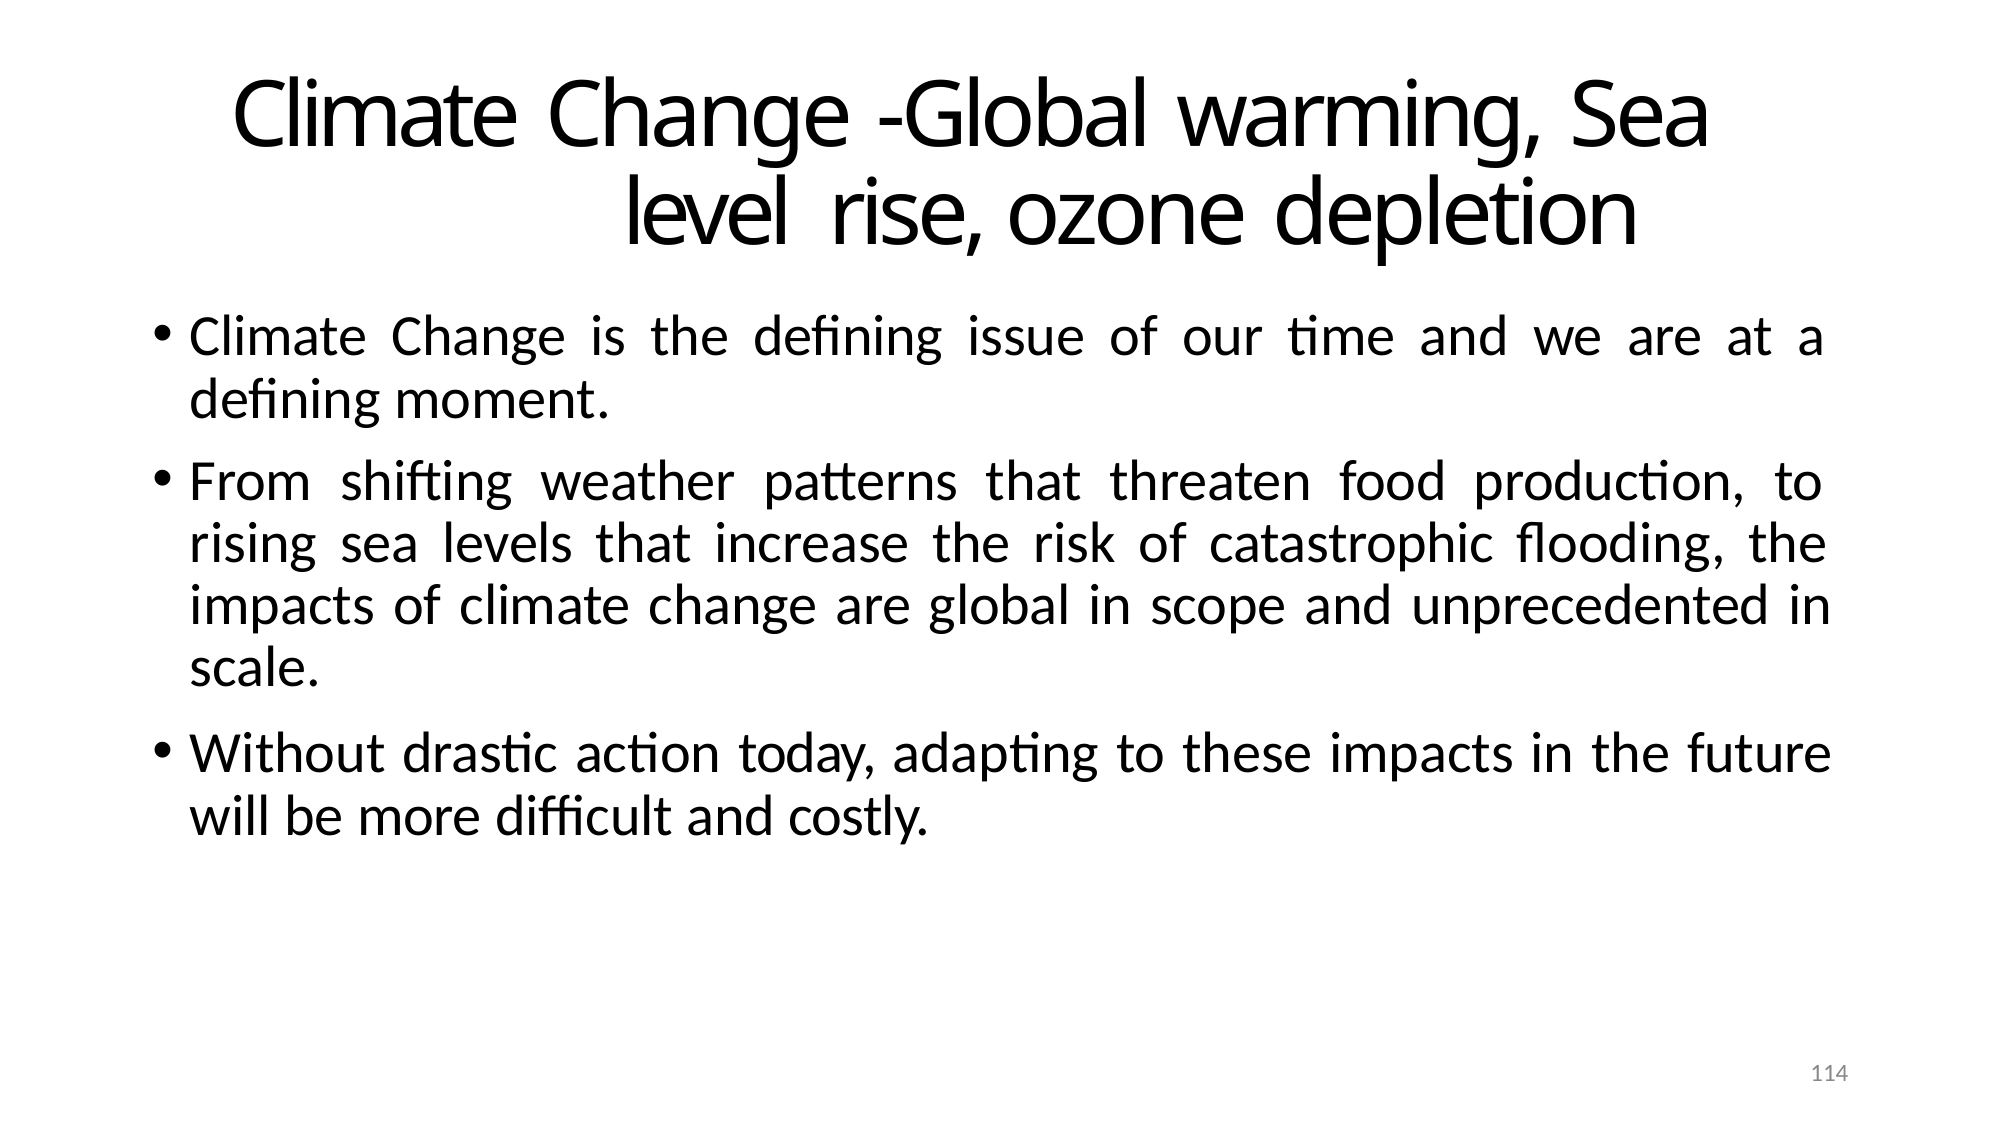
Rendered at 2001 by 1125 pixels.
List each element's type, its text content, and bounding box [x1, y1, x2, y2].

text_box Climate Change is the defining issue of our time and we are at a defining moment. From shifting weather patterns that threaten food production, to rising sea levels that increase the risk of catastrophic flooding, the impacts of climate change are global in scope and unprecedented in scale. Without drastic action today, adapting to these impacts in the future will be more difficult and costly. [150, 294, 1851, 848]
title Climate Change -Global warming, Sea level rise, ozone depletion [228, 50, 1773, 264]
slide_number 100 [1804, 1060, 1855, 1125]
